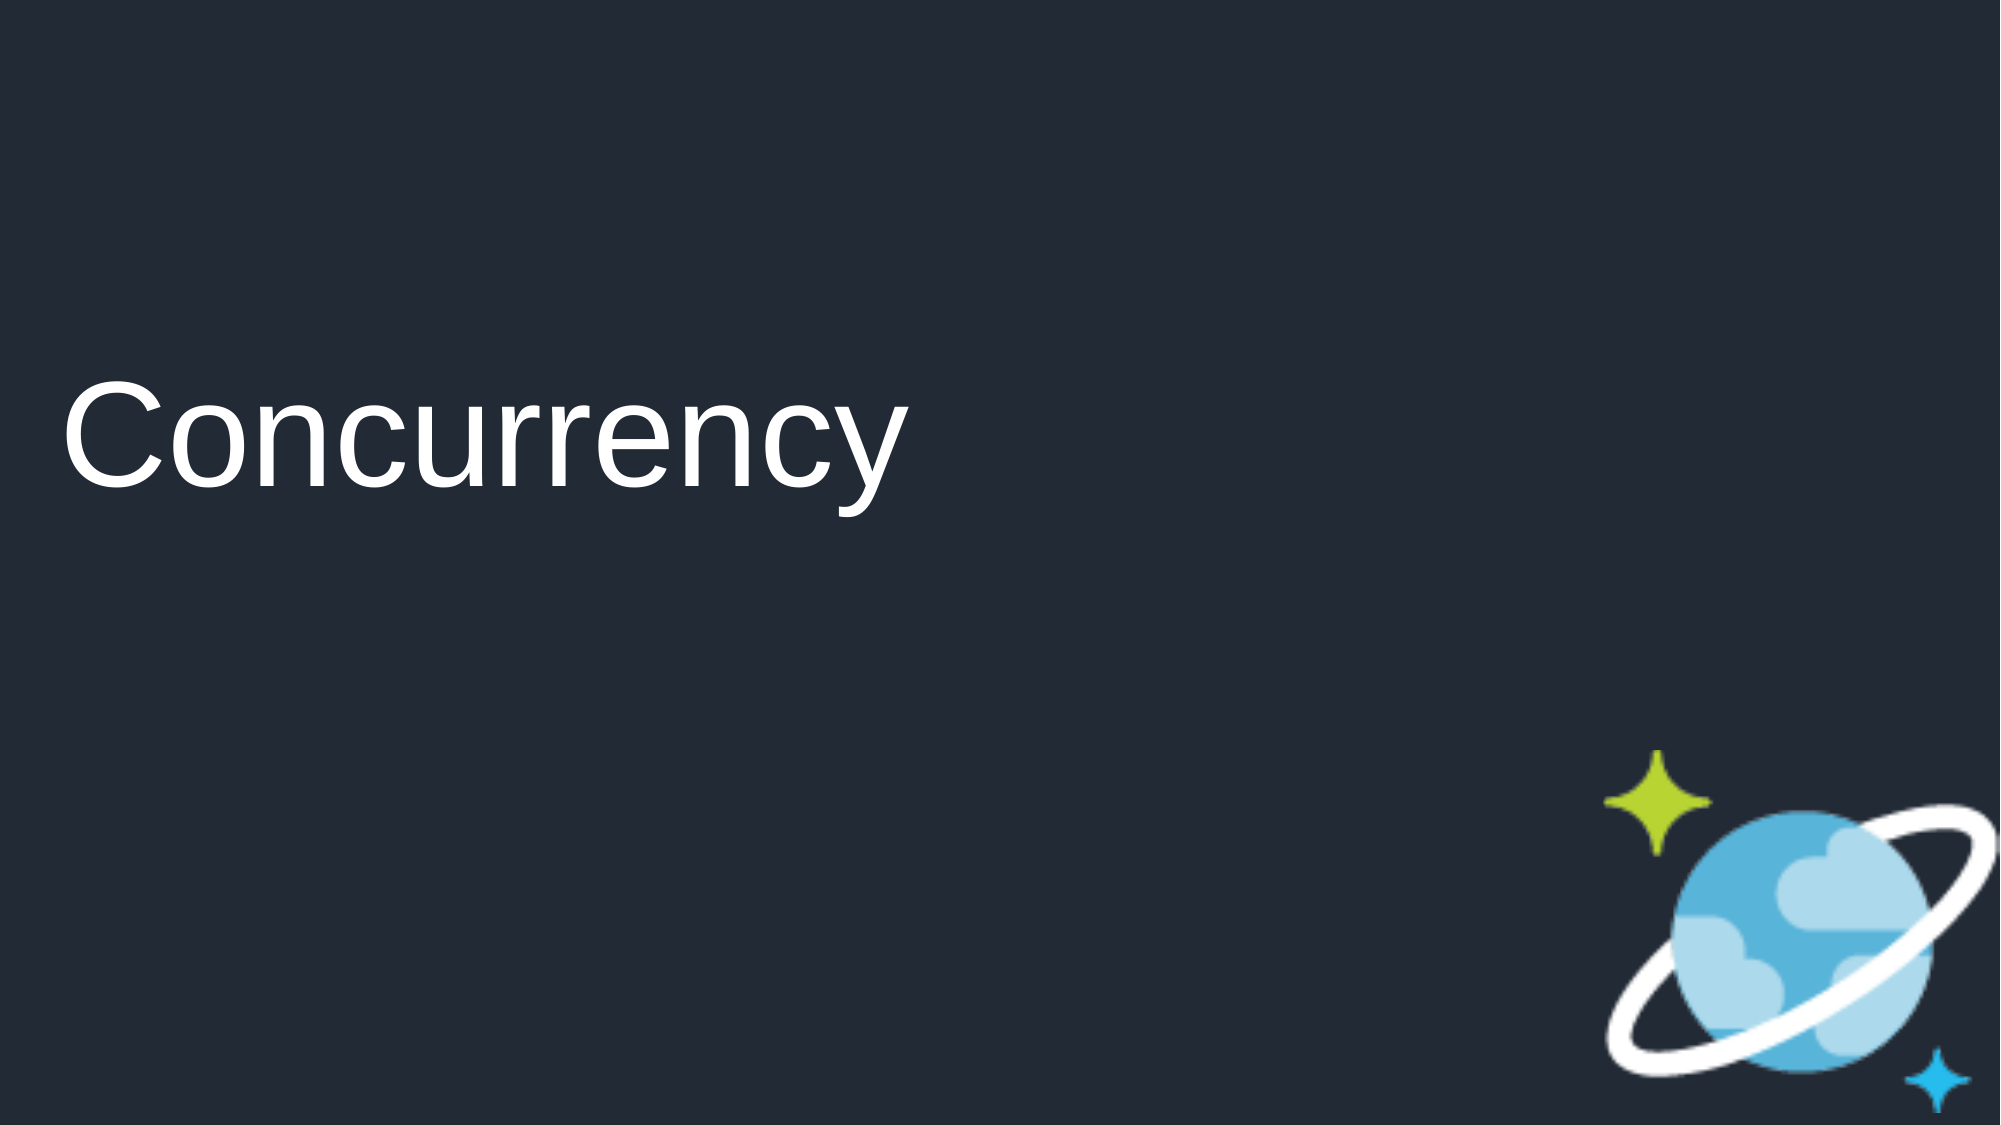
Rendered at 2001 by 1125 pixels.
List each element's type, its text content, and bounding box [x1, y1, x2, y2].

picture [1603, 750, 2000, 1113]
title Concurrency [44, 341, 1956, 536]
